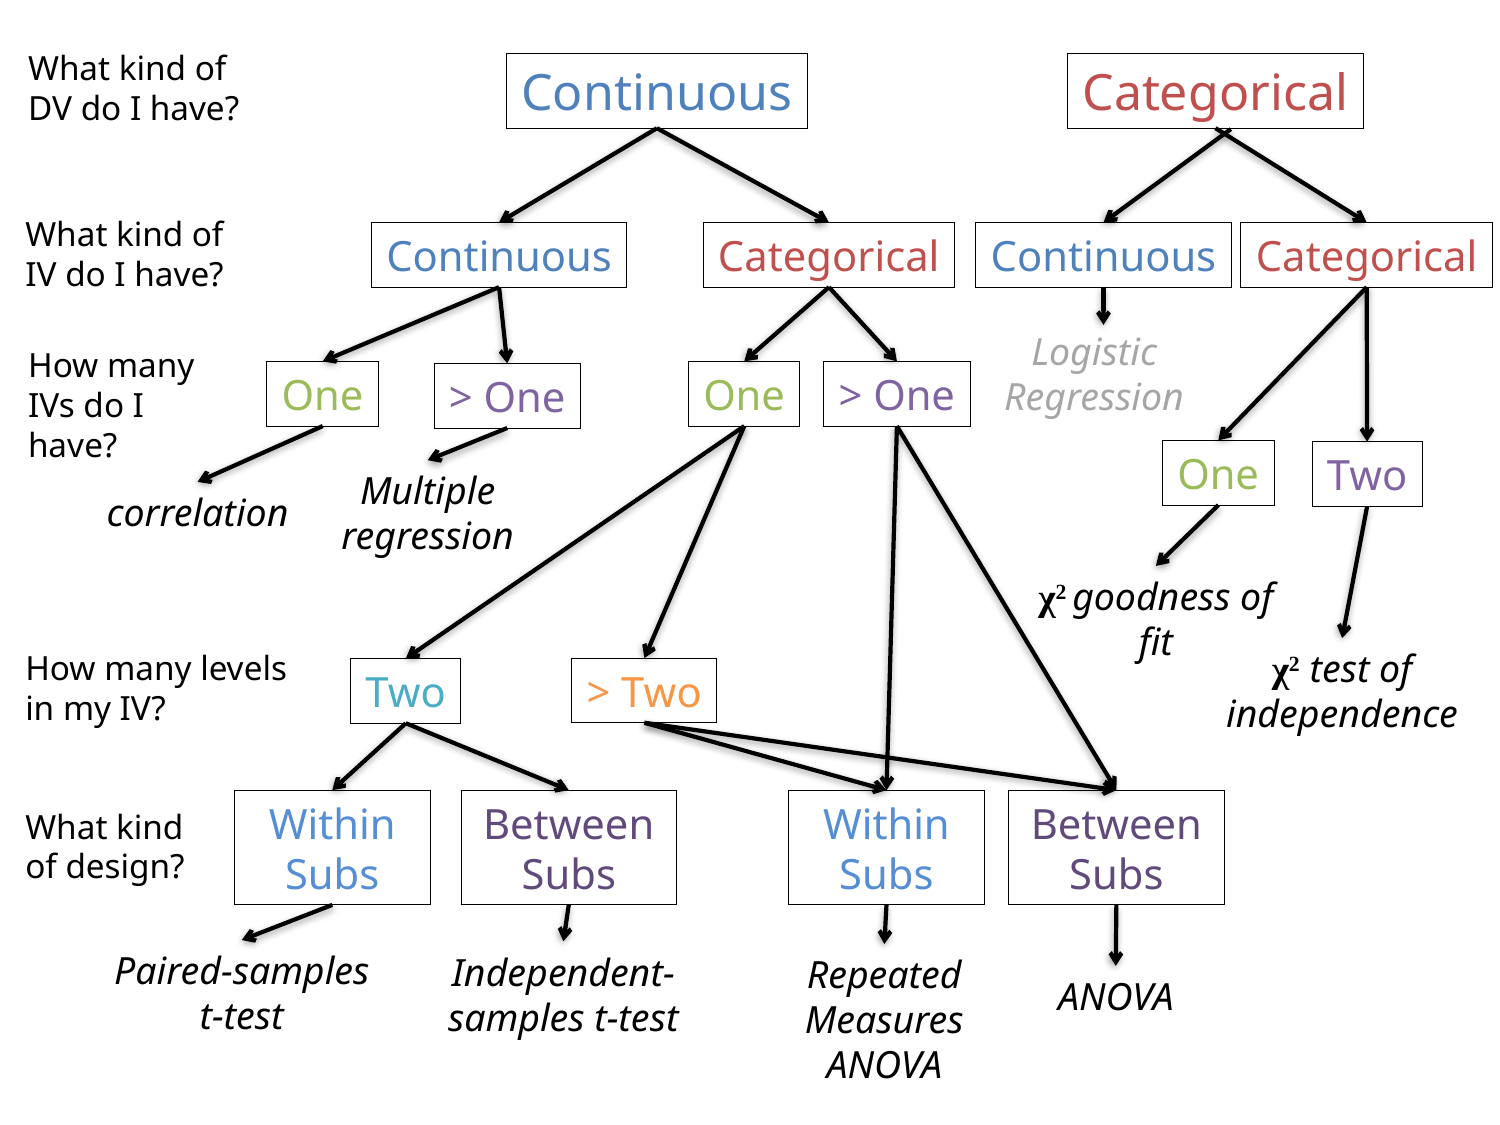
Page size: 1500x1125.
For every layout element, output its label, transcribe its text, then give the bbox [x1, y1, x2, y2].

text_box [744, 287, 827, 362]
text_box Categorical [703, 222, 955, 288]
text_box > One [434, 363, 581, 425]
text_box How many IVs do I have? [13, 336, 250, 472]
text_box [322, 287, 497, 362]
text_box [896, 426, 1117, 722]
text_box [656, 128, 830, 223]
text_box χ2 test of independence [1183, 638, 1500, 743]
text_box How many levels in my IV? [10, 640, 303, 735]
text_box > Two [571, 667, 717, 723]
text_box Categorical [1240, 222, 1493, 288]
text_box One [266, 361, 379, 427]
text_box Two [350, 658, 461, 722]
text_box Multiple regression [311, 460, 400, 565]
text_box Repeated Measures ANOVA [749, 943, 1020, 1094]
text_box ANOVA [1020, 965, 1242, 1026]
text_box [563, 905, 570, 942]
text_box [1341, 506, 1368, 639]
text_box Between Subs [1008, 790, 1225, 905]
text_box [498, 128, 655, 223]
text_box > One [823, 361, 971, 427]
text_box Continuous [975, 222, 1232, 288]
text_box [405, 426, 643, 659]
text_box Within Subs [788, 800, 985, 905]
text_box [1155, 505, 1219, 567]
text_box One [1162, 440, 1275, 506]
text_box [197, 426, 324, 483]
text_box Categorical [1067, 53, 1364, 129]
text_box Independent-samples t-test [410, 941, 717, 1046]
text_box Paired-samples t-test [88, 939, 395, 1045]
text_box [888, 723, 1117, 791]
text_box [1103, 128, 1214, 223]
text_box Continuous [371, 222, 627, 288]
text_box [1215, 128, 1367, 223]
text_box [498, 287, 508, 364]
text_box What kind of DV do I have? [13, 39, 266, 134]
text_box Between Subs [461, 790, 677, 905]
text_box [886, 426, 895, 720]
text_box Within Subs [234, 790, 431, 905]
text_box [332, 723, 406, 791]
text_box Continuous [506, 53, 808, 127]
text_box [644, 426, 745, 659]
text_box Two [1312, 441, 1423, 507]
text_box correlation [76, 481, 311, 542]
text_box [1218, 287, 1366, 441]
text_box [644, 723, 887, 791]
text_box One [688, 361, 800, 427]
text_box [241, 905, 333, 941]
text_box χ2 goodness of fit [1121, 565, 1292, 671]
text_box What kind of IV do I have? [10, 205, 247, 301]
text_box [828, 287, 898, 362]
text_box Logistic Regression [976, 320, 1213, 426]
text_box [407, 723, 570, 791]
text_box What kind of design? [10, 798, 213, 893]
